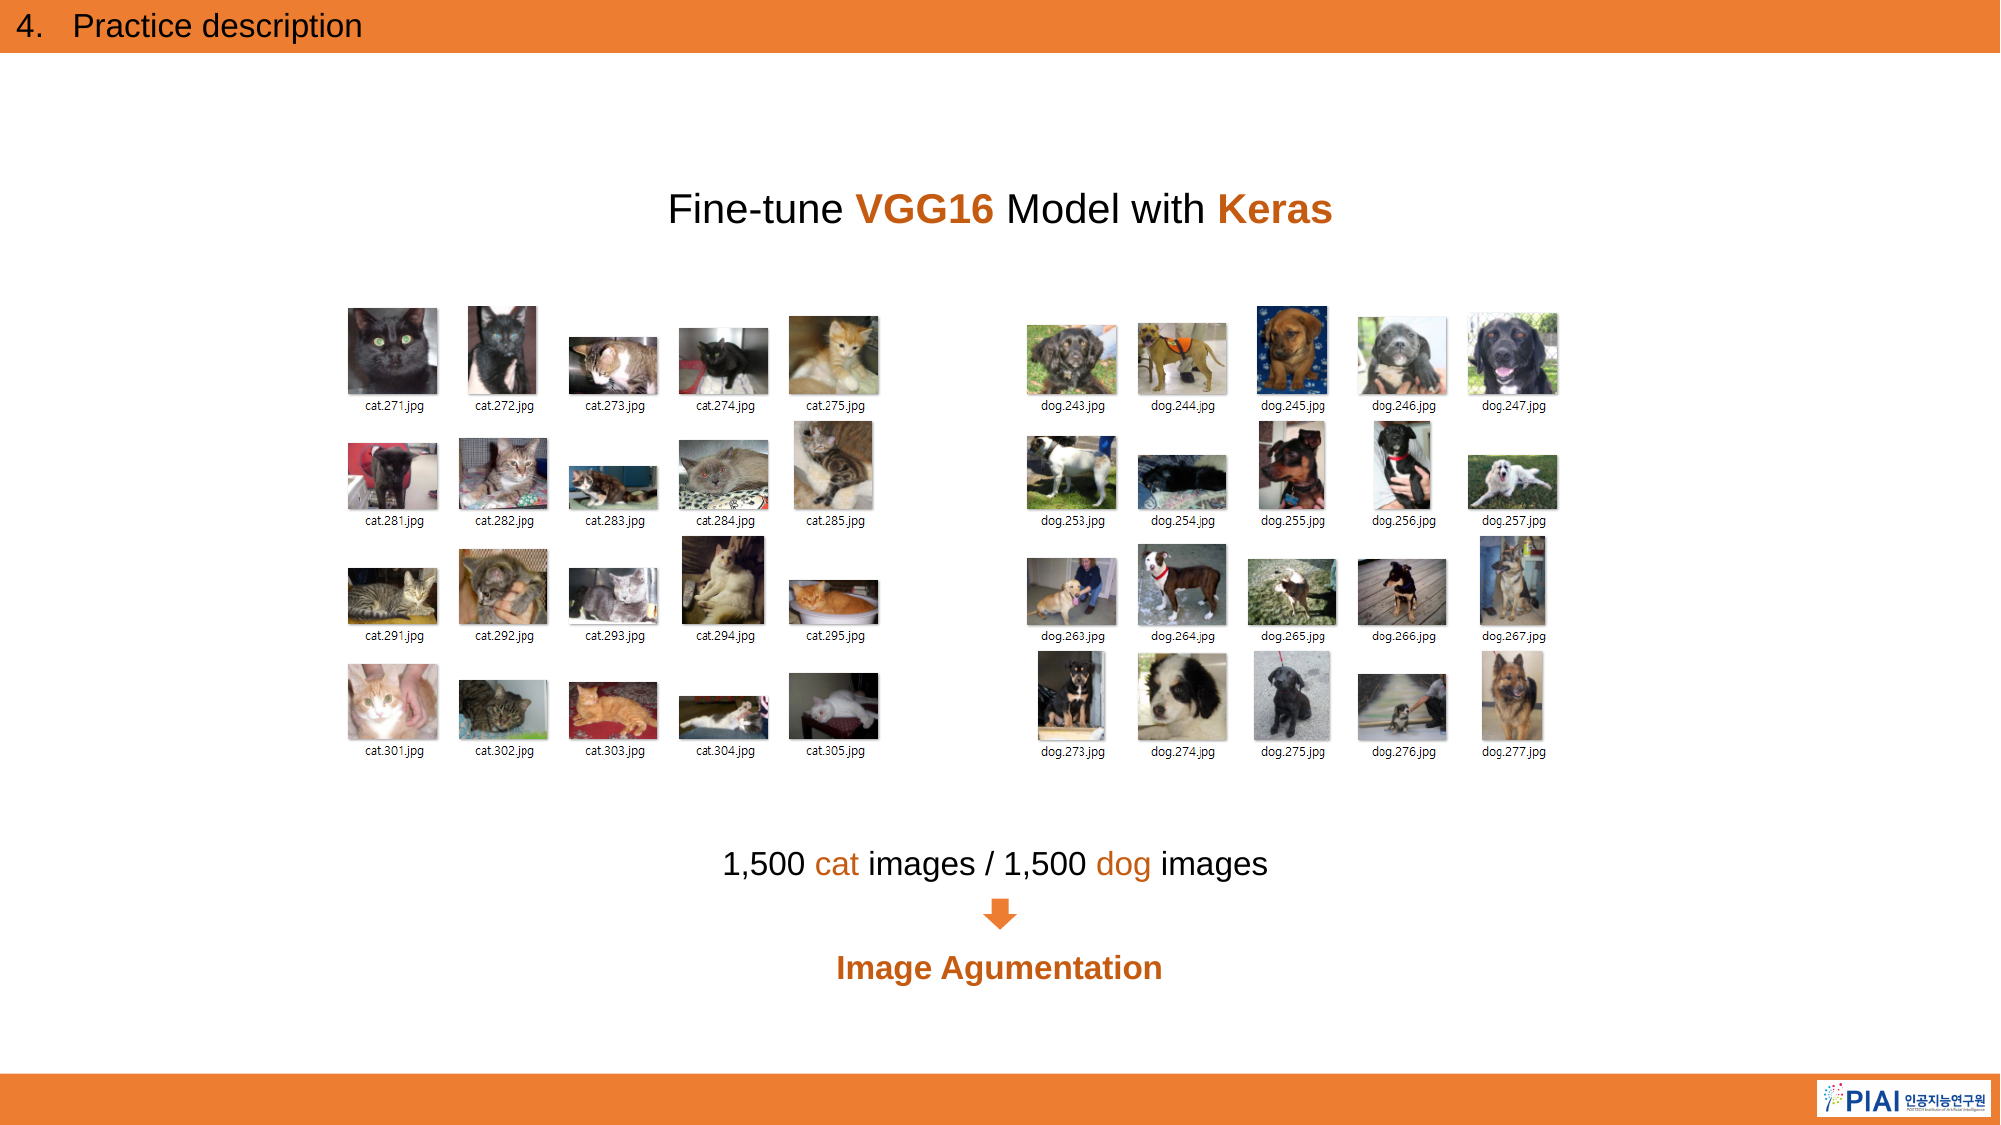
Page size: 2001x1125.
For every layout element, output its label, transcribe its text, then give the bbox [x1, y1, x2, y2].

text_box [0, 1073, 2000, 1125]
text_box 1,500 cat images / 1,500 dog images [606, 834, 1394, 890]
slide_number 56 [137, 1055, 588, 1115]
picture [1817, 1080, 1991, 1117]
picture [1021, 306, 1561, 769]
text_box [0, 0, 2000, 54]
text_box Fine-tune VGG16 Model with Keras [607, 174, 1394, 240]
text_box Image Agumentation [810, 938, 1190, 994]
text_box [980, 897, 1020, 932]
picture [341, 306, 891, 777]
text_box Practice description [1, 0, 848, 52]
